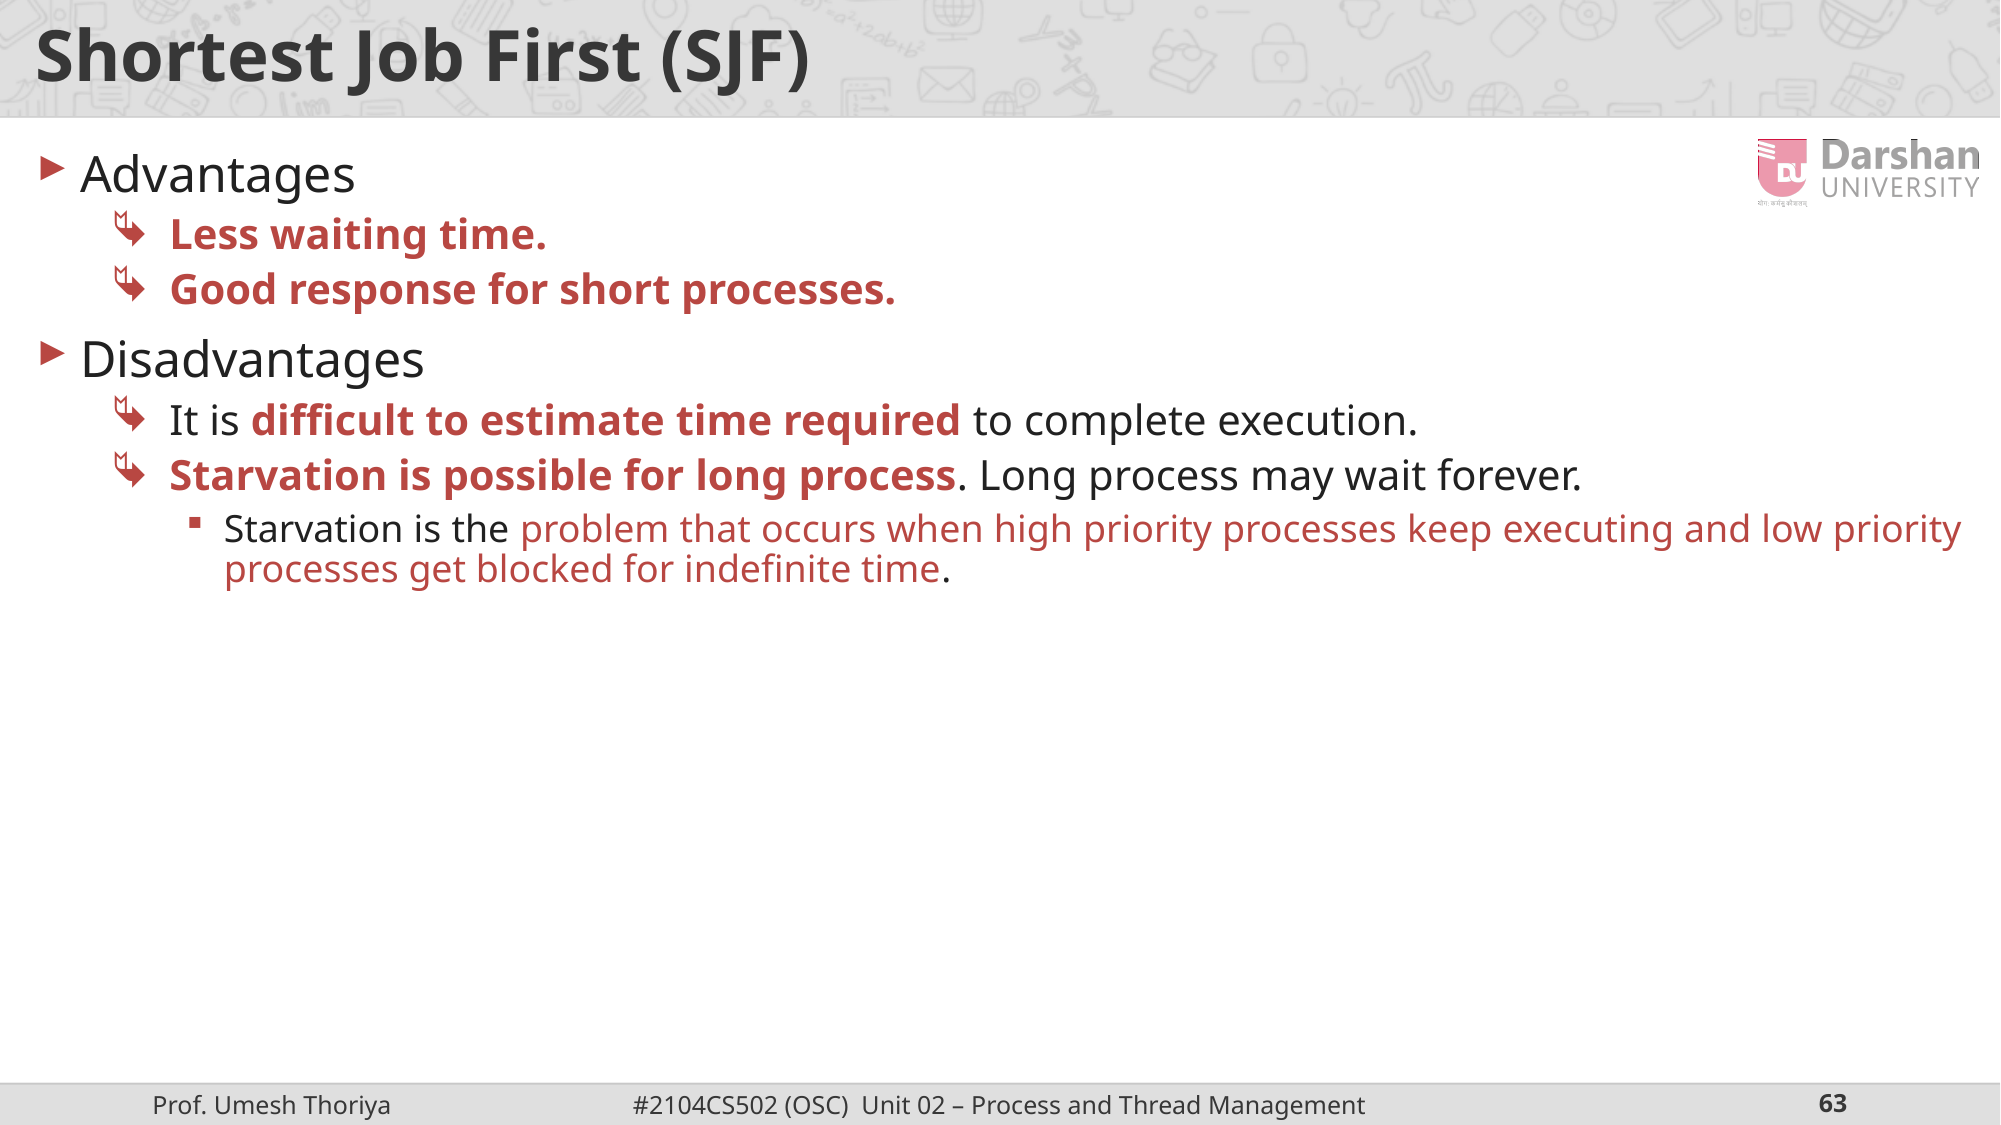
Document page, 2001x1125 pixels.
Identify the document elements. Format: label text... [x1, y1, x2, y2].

list Advantages Less waiting time. Good response for short processes. Disadvantages It is difficult to estimate time required to complete execution. Starvation is possible for long process. Long process may wait forever. Starvation is the problem that occurs when high priority processes keep executing and low priority processes get blocked for indefinite time. [21, 141, 1979, 1059]
title Shortest Job First (SJF) [0, 0, 2000, 117]
